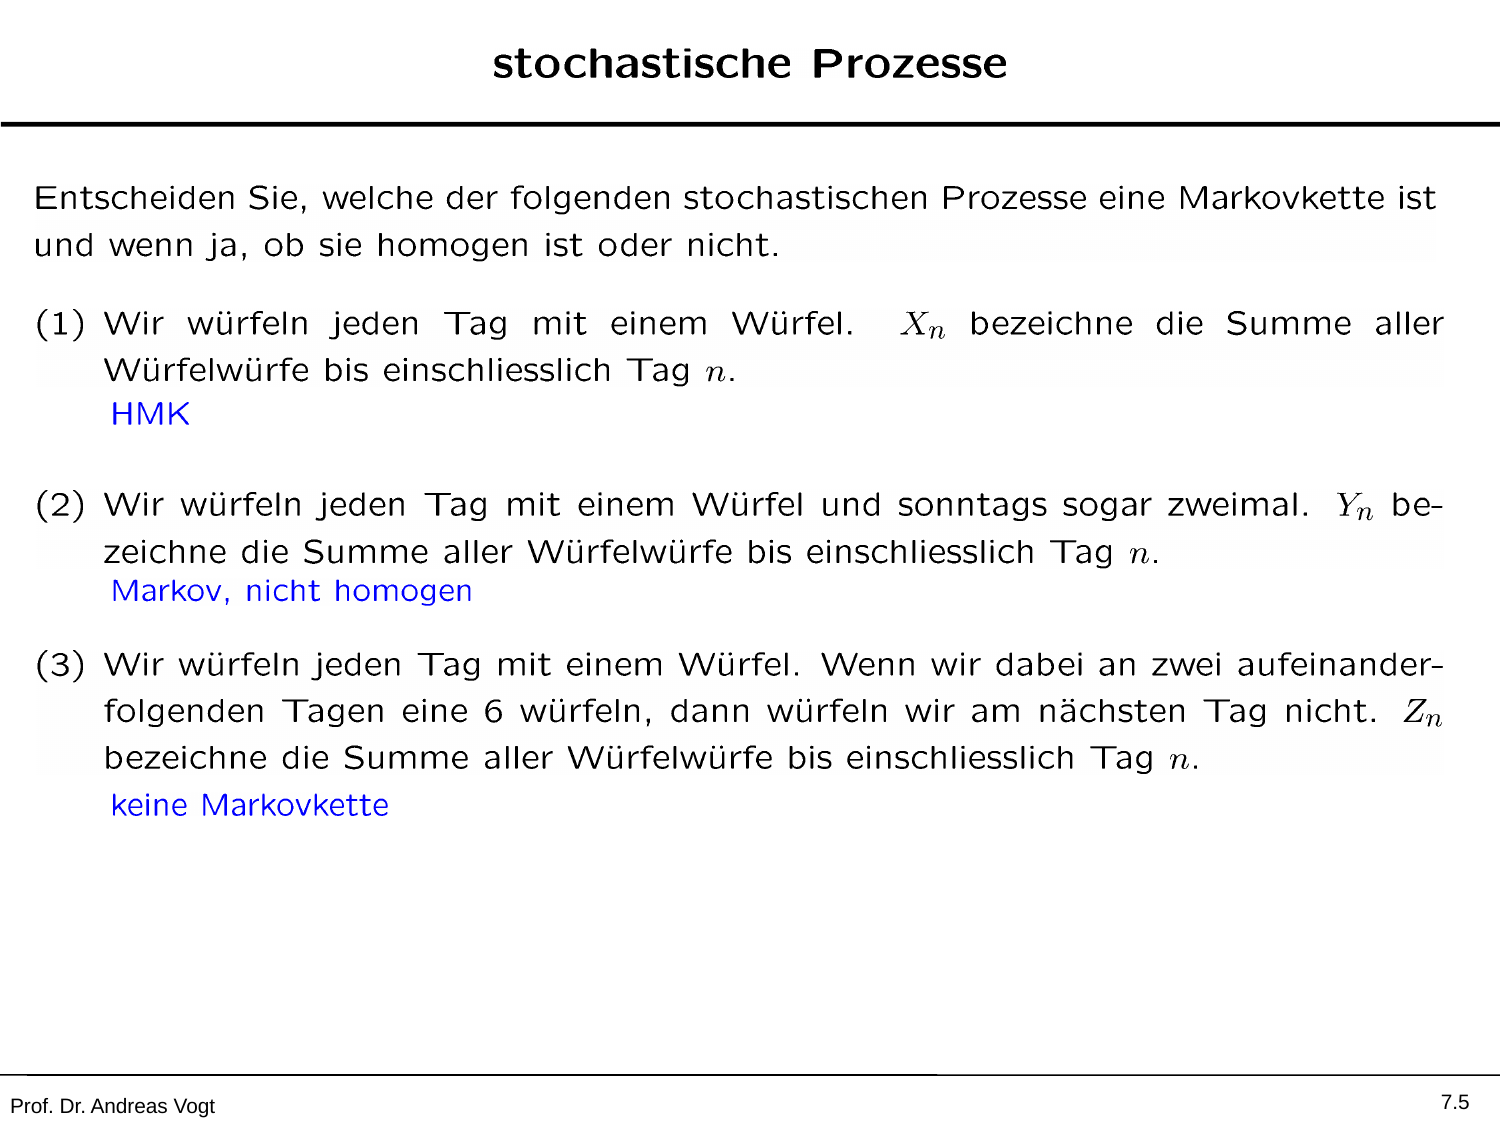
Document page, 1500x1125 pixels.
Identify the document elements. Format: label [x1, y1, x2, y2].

picture [36, 308, 1444, 388]
picture [111, 792, 388, 816]
picture [493, 48, 1007, 78]
picture [35, 184, 1436, 262]
picture [36, 650, 1444, 776]
picture [111, 402, 190, 425]
picture [111, 578, 471, 606]
picture [36, 489, 1444, 569]
